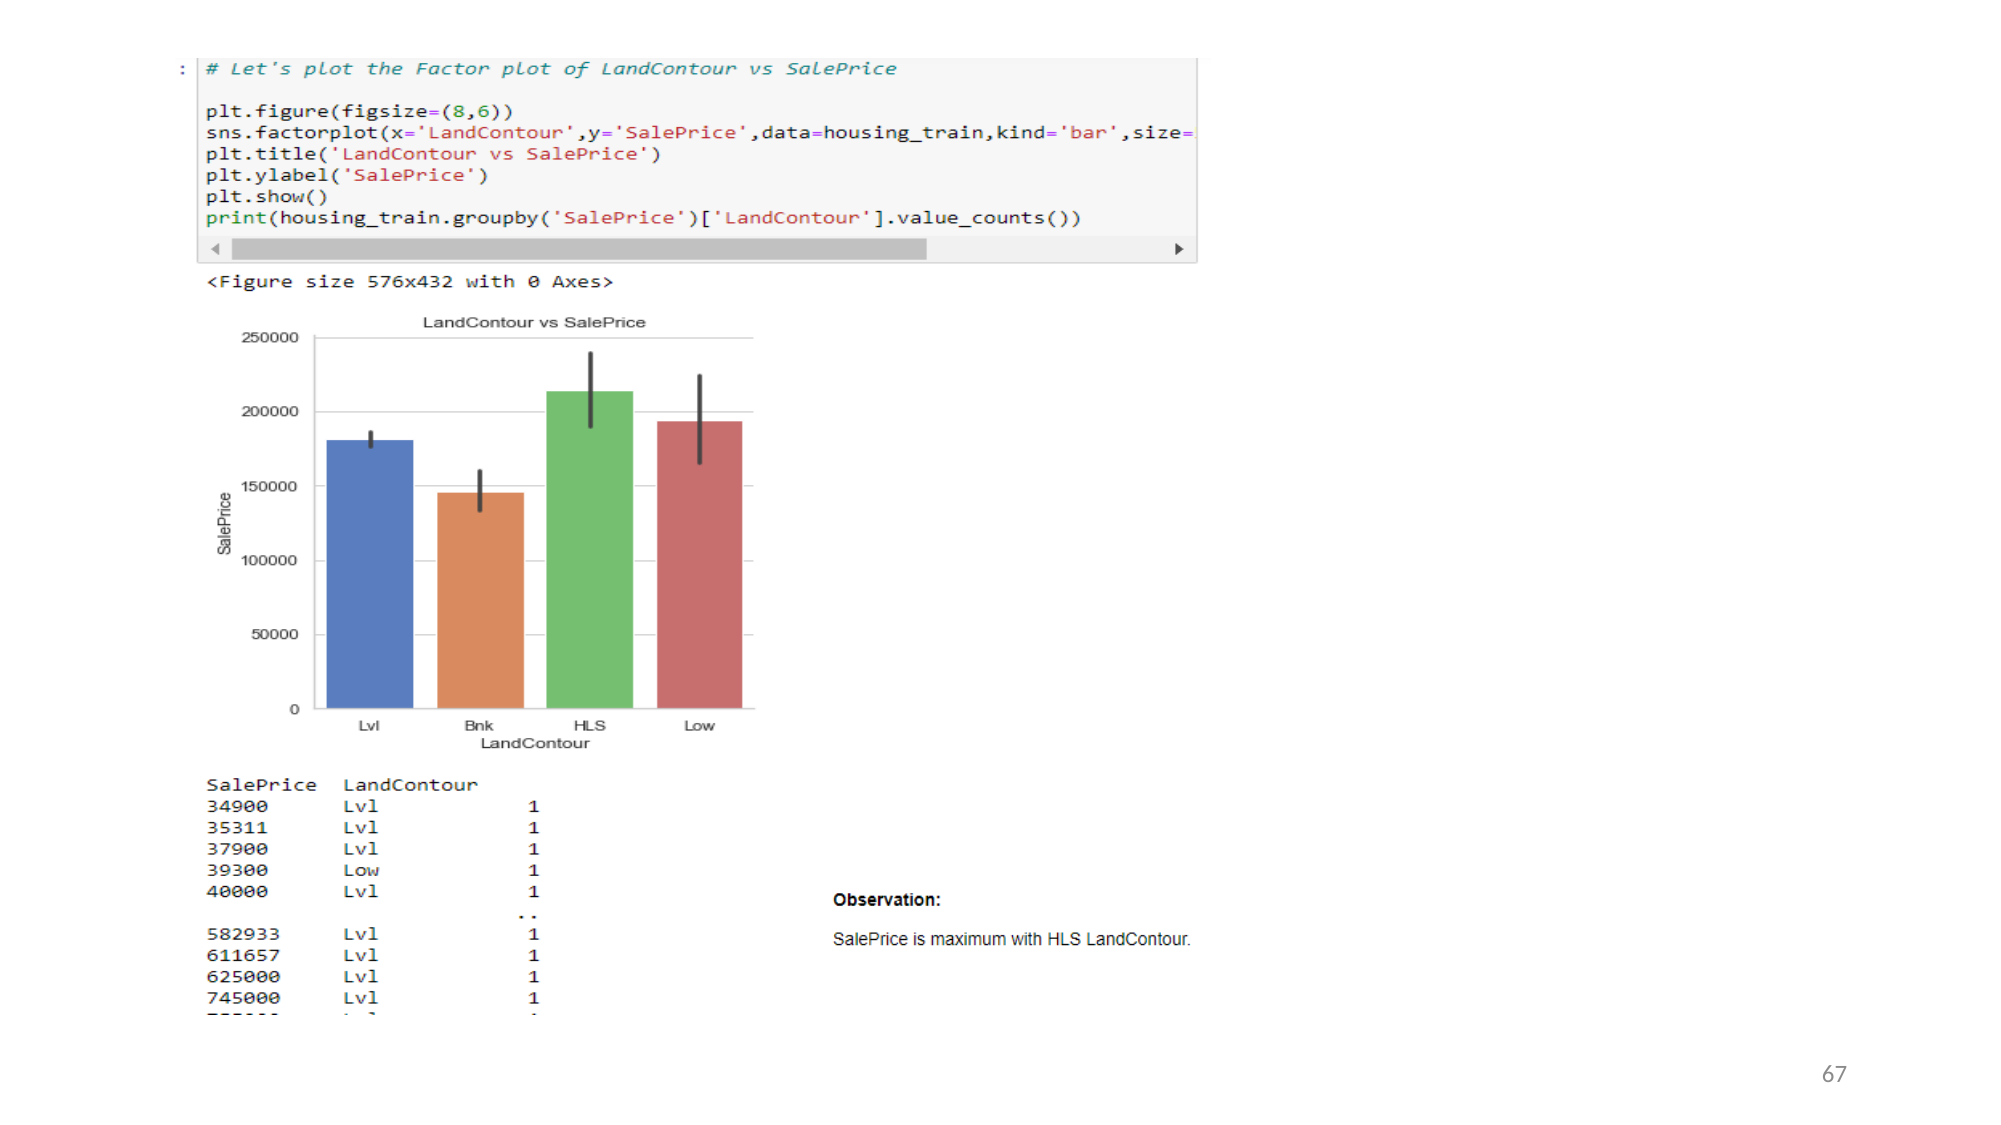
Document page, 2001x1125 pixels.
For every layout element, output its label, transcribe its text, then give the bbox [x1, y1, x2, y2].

slide_number 67 [1412, 1042, 1863, 1103]
picture [175, 58, 1211, 1015]
